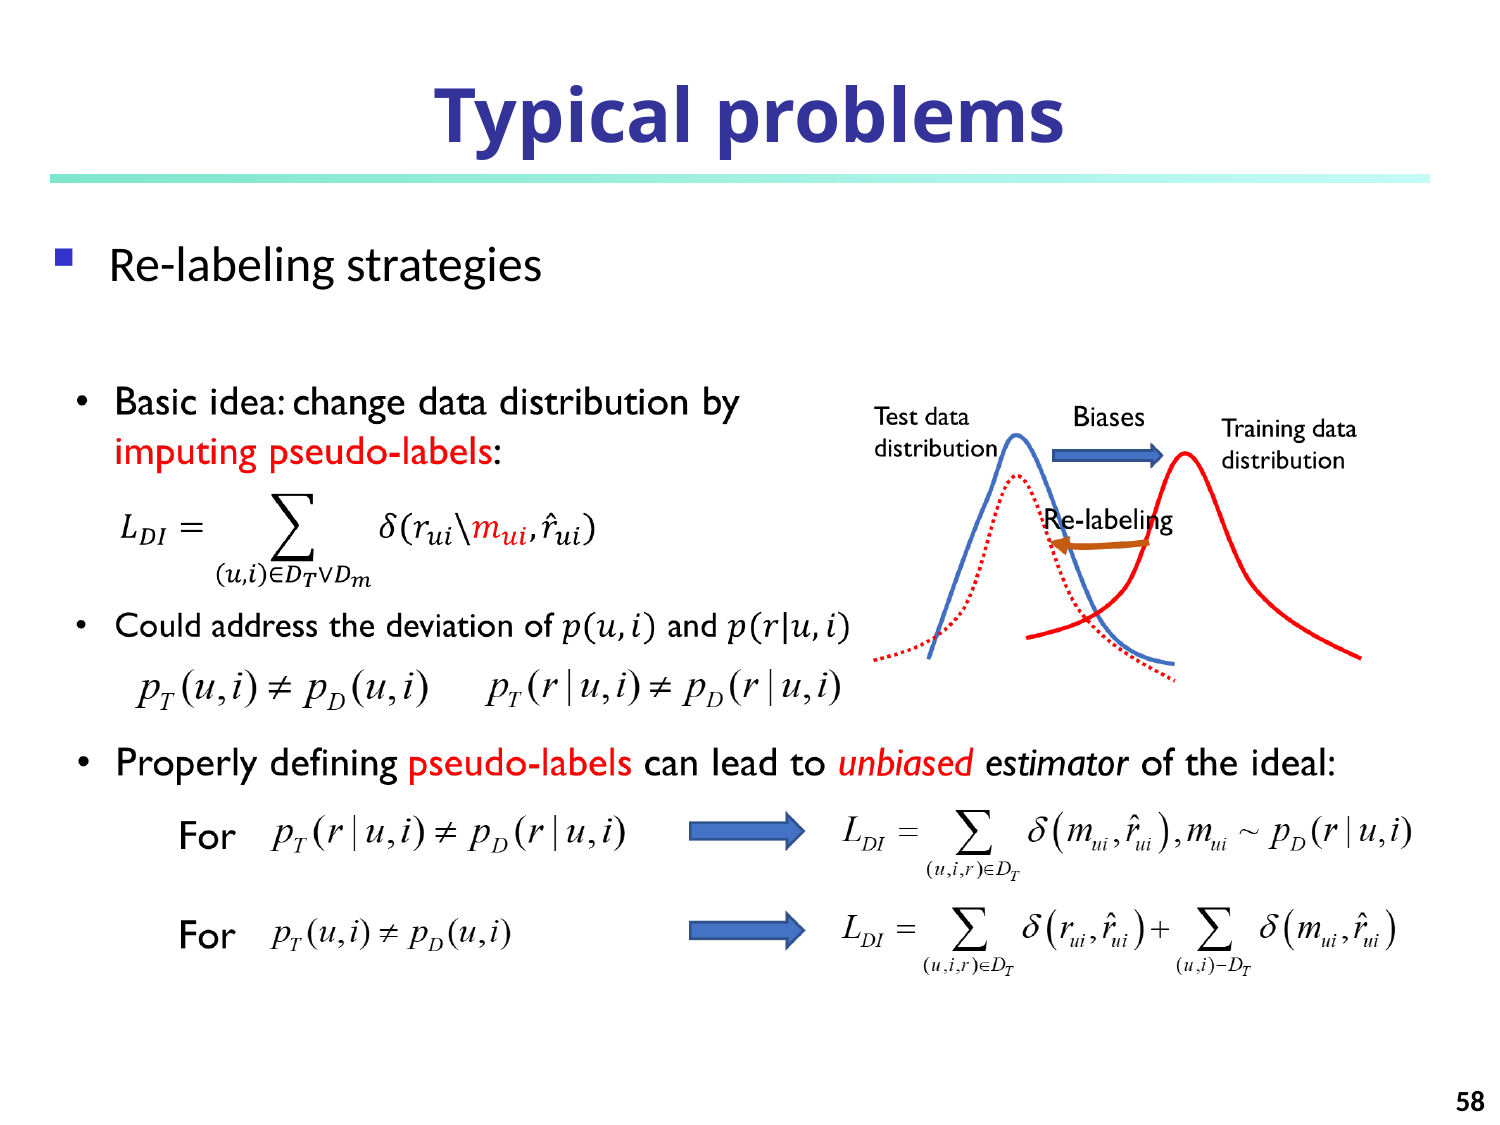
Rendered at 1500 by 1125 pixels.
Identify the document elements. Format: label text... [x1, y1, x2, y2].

text_box 58 [1187, 1062, 1500, 1125]
picture [0, 362, 1461, 984]
text_box Re-labeling strategies [37, 206, 1500, 1019]
title Typical problems [0, 62, 1500, 163]
